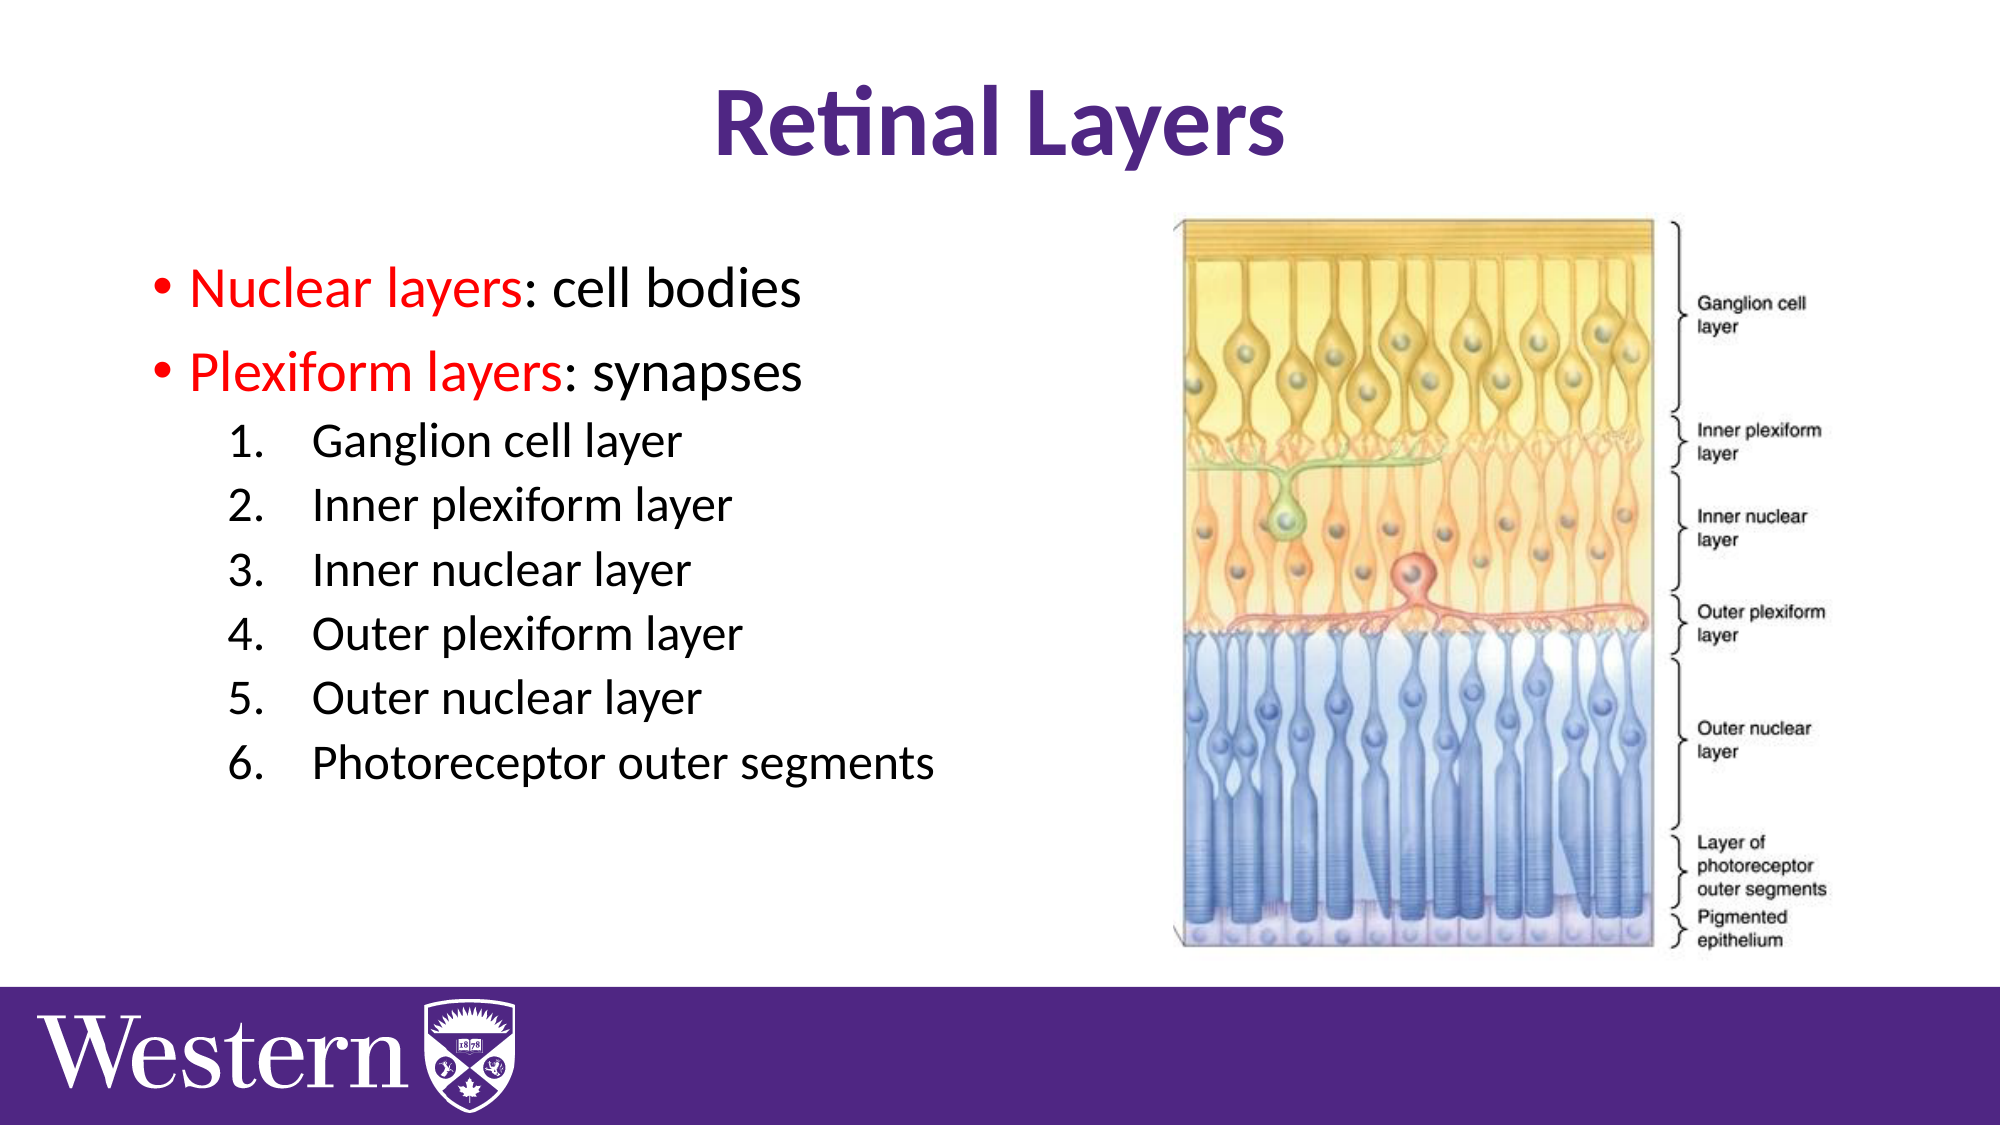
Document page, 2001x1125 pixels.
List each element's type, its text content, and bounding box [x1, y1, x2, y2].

picture [1173, 212, 1833, 963]
text_box [0, 986, 2000, 1125]
list Nuclear layers: cell bodies Plexiform layers: synapses Ganglion cell layer Inner plexiform layer Inner nuclear layer Outer plexiform layer Outer nuclear layer Photoreceptor outer segments [137, 249, 1266, 975]
picture [37, 999, 515, 1113]
title Retinal Layers [137, 32, 1863, 213]
